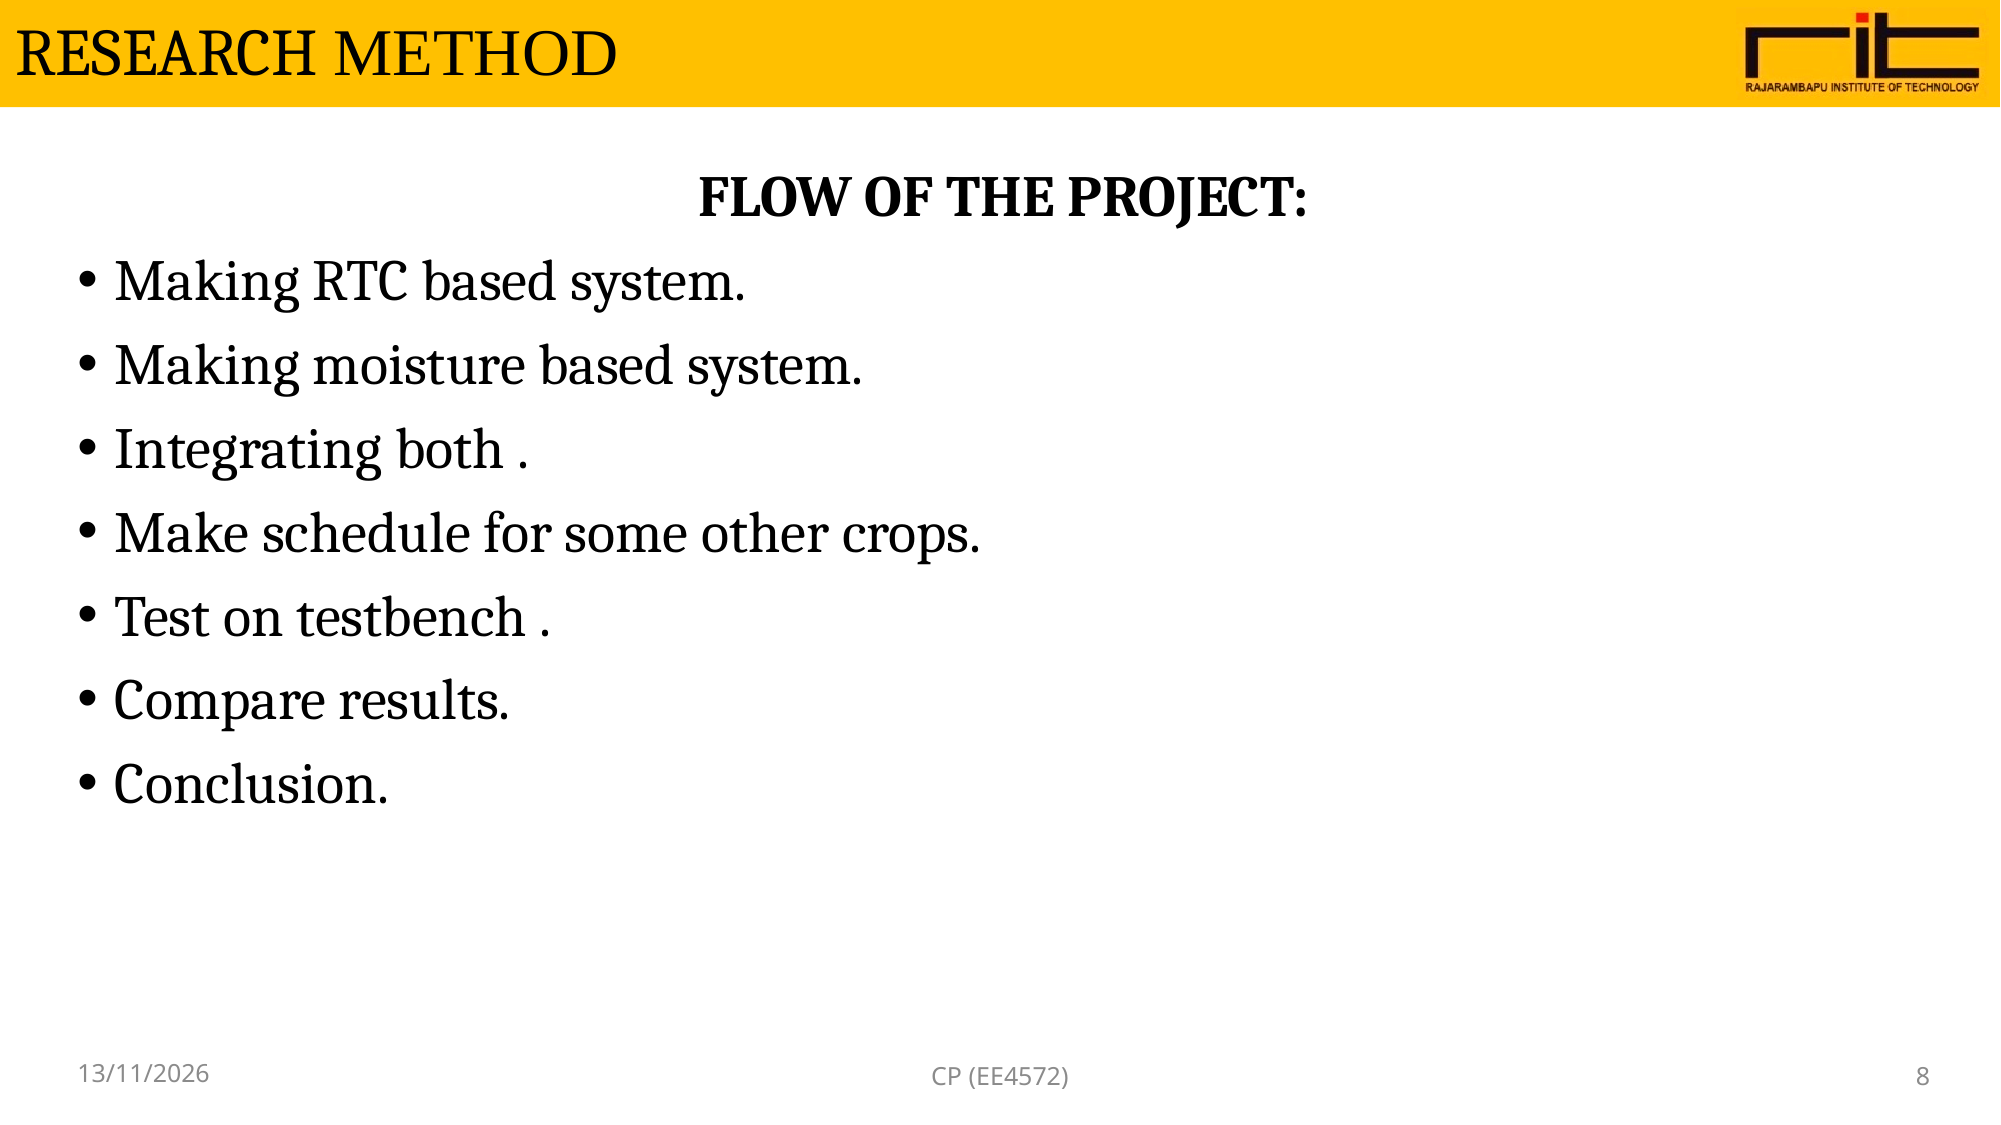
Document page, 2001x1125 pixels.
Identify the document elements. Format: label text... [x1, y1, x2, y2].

slide_number 8 [1495, 1047, 1946, 1108]
list FLOW OF THE PROJECT: Making RTC based system. Making moisture based system. Integrating both . Make schedule for some other crops. Test on testbench . Compare results. Conclusion. [62, 159, 1946, 1017]
footer CP (EE4572) [662, 1047, 1338, 1108]
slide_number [62, 1045, 513, 1105]
title RESEARCH METHOD [0, 0, 1725, 108]
